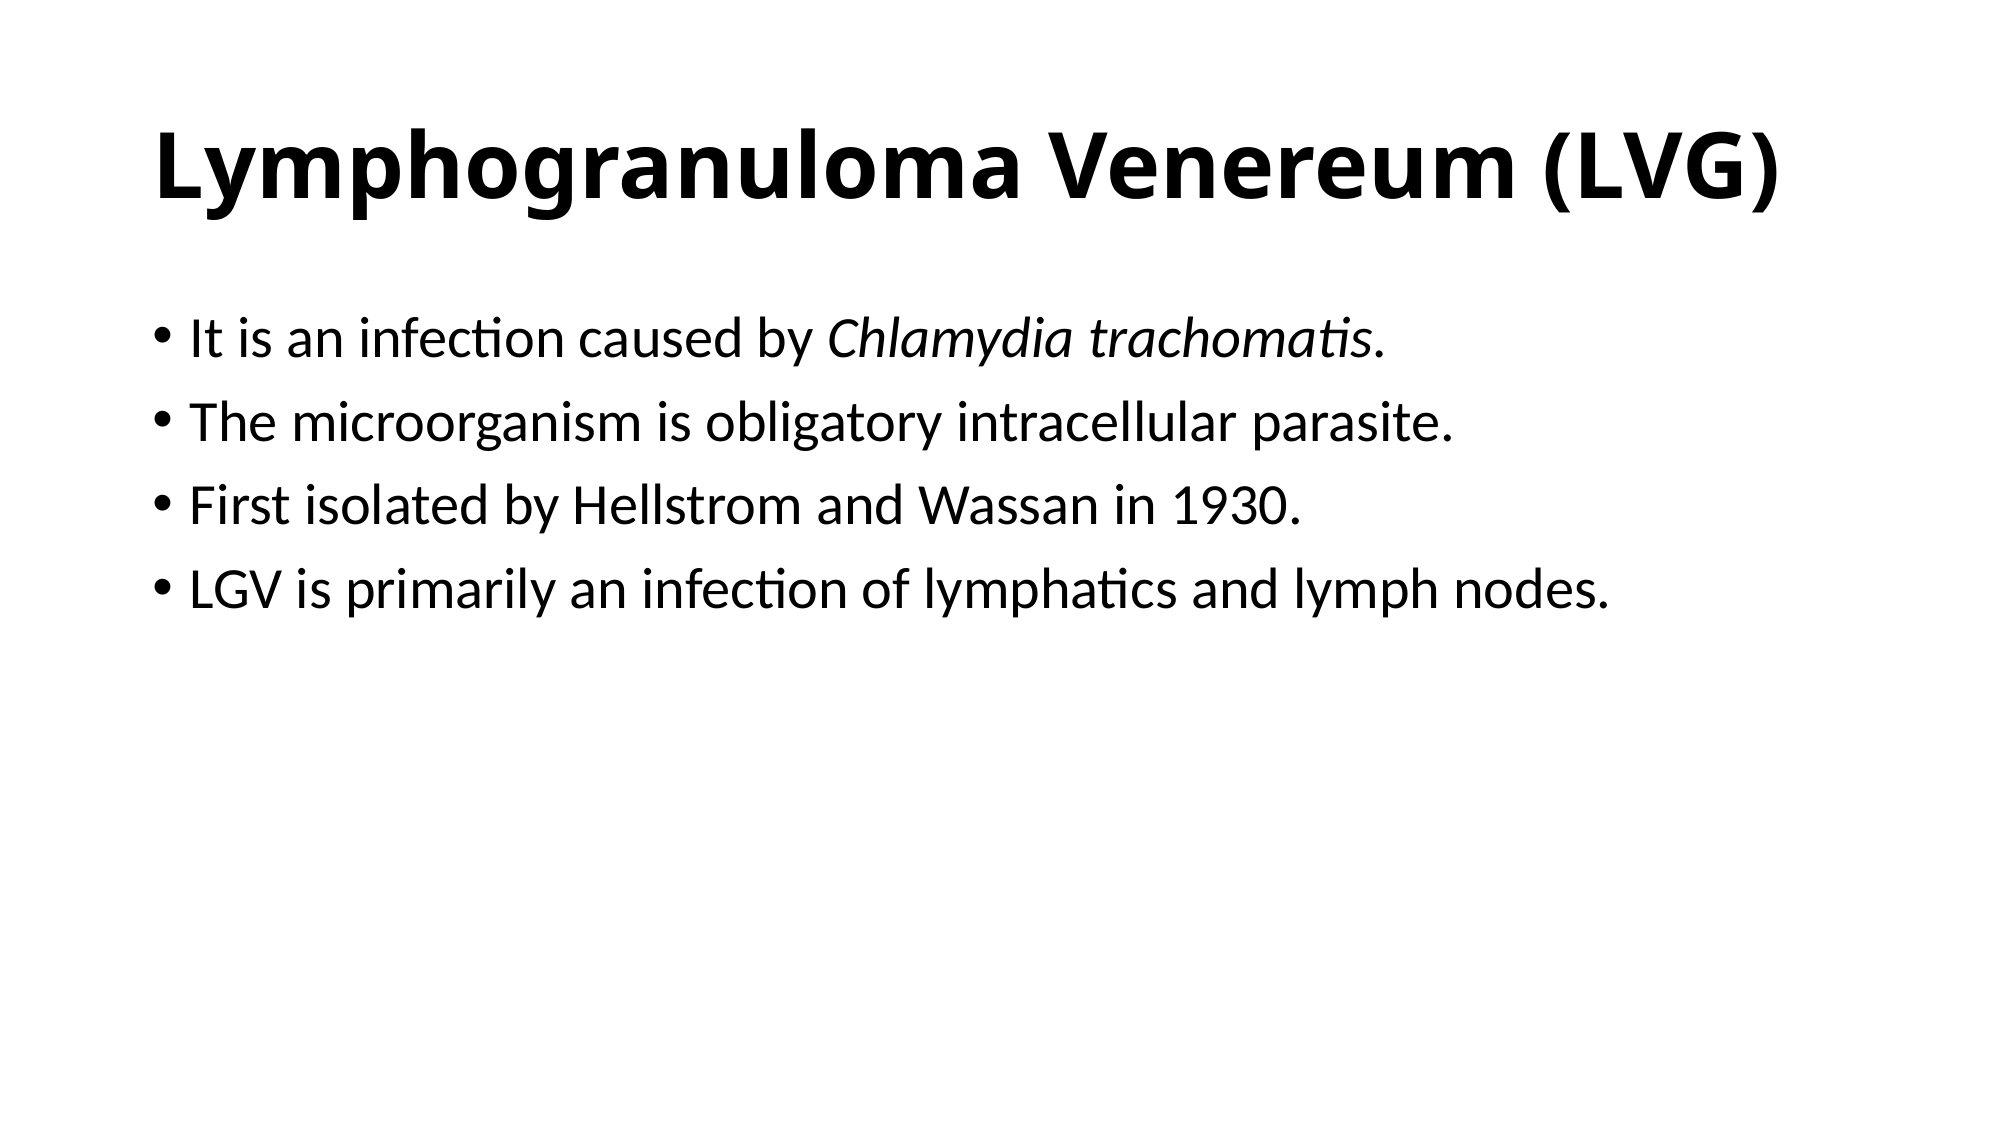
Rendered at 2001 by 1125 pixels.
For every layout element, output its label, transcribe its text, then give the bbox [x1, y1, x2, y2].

title Lymphogranuloma Venereum (LVG) [137, 59, 1863, 278]
list It is an infection caused by Chlamydia trachomatis. The microorganism is obligatory intracellular parasite. First isolated by Hellstrom and Wassan in 1930. LGV is primarily an infection of lymphatics and lymph nodes. [137, 299, 1863, 1014]
